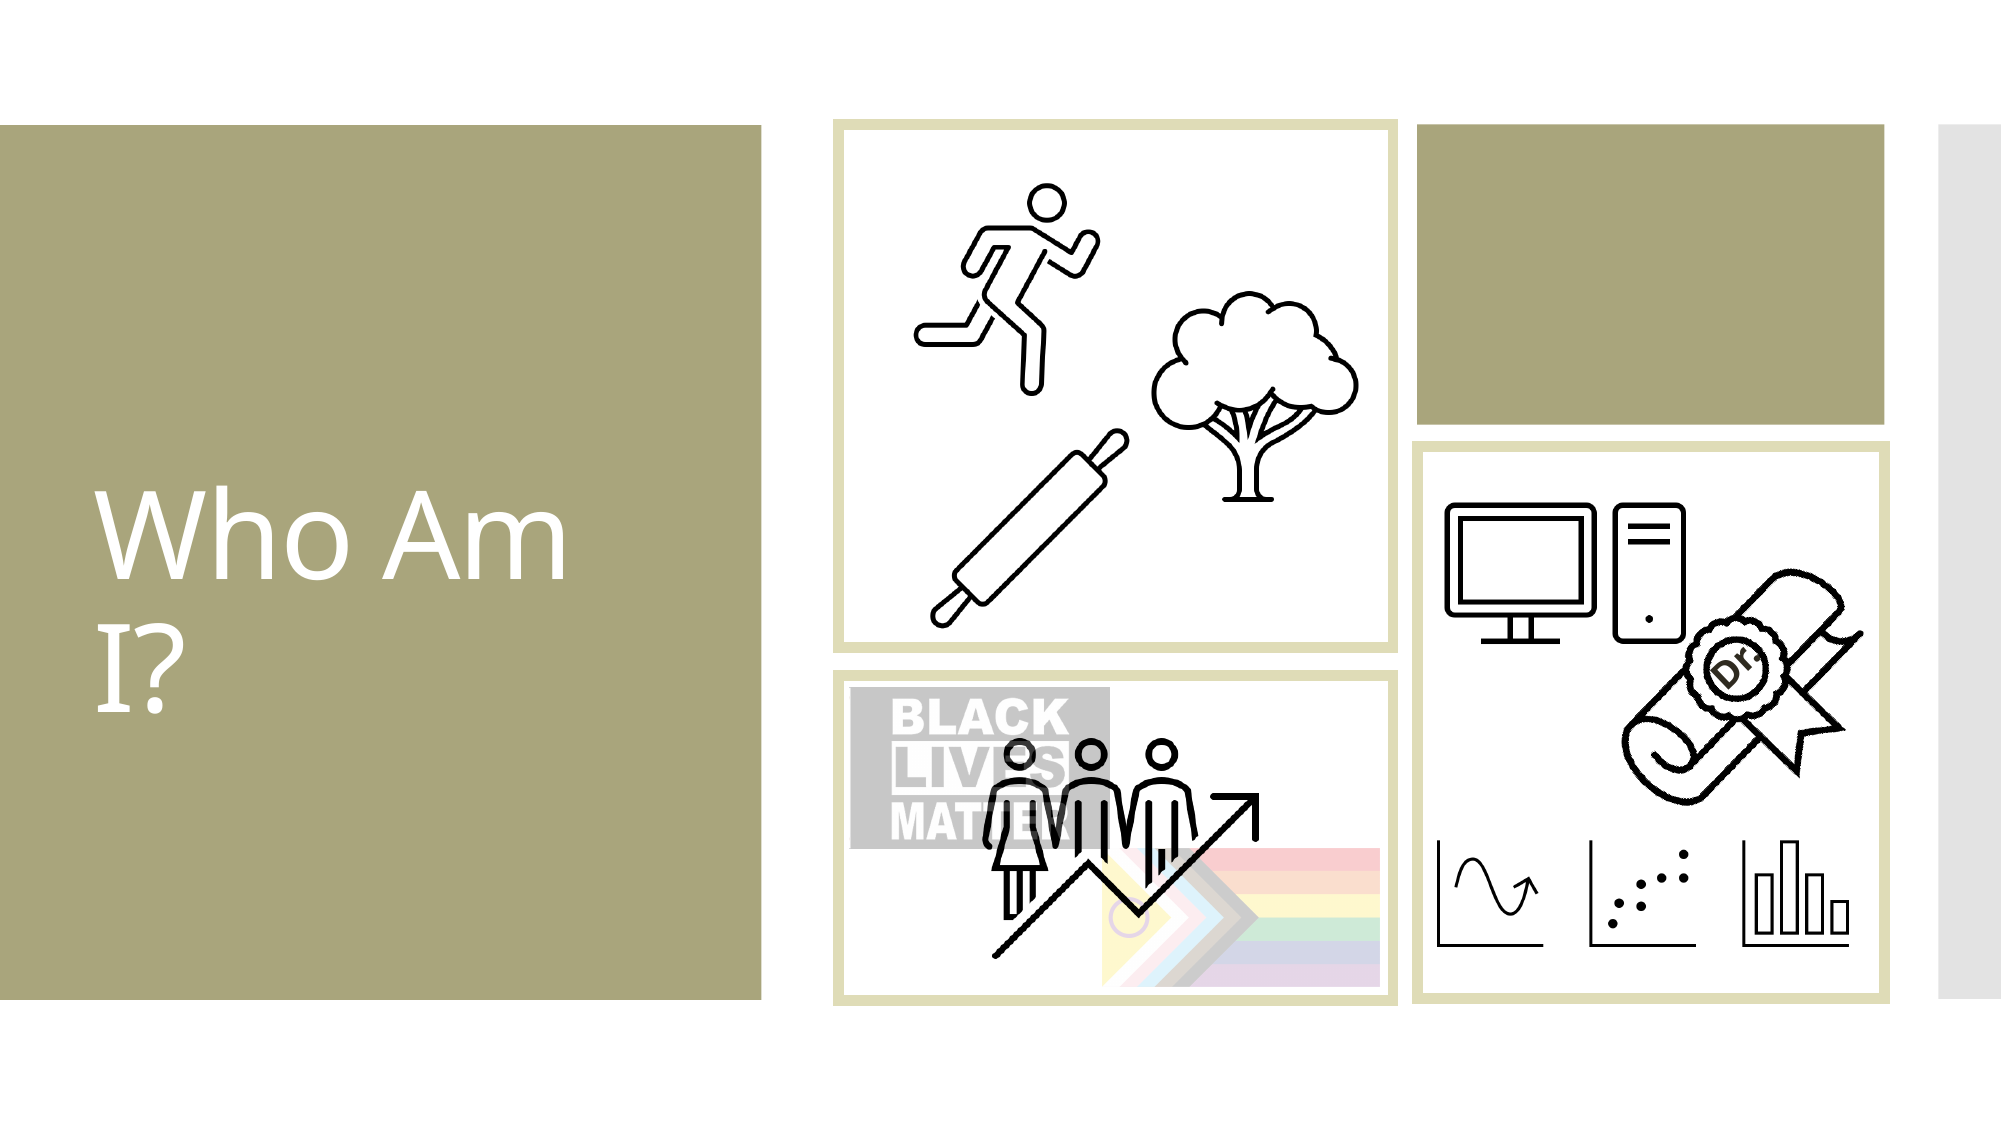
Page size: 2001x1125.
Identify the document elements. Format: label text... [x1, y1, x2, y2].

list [888, 170, 1126, 408]
picture [1414, 450, 1980, 969]
text_box [0, 0, 2000, 1125]
picture [849, 687, 1380, 1002]
text_box [1416, 124, 1885, 426]
text_box [838, 674, 1394, 1001]
text_box [1416, 446, 1885, 818]
text_box [838, 124, 1394, 649]
text_box [0, 124, 762, 1001]
text_box [1416, 862, 1885, 1000]
picture [910, 276, 1373, 647]
title Who Am I? [78, 213, 711, 747]
text_box [1937, 124, 2000, 1000]
